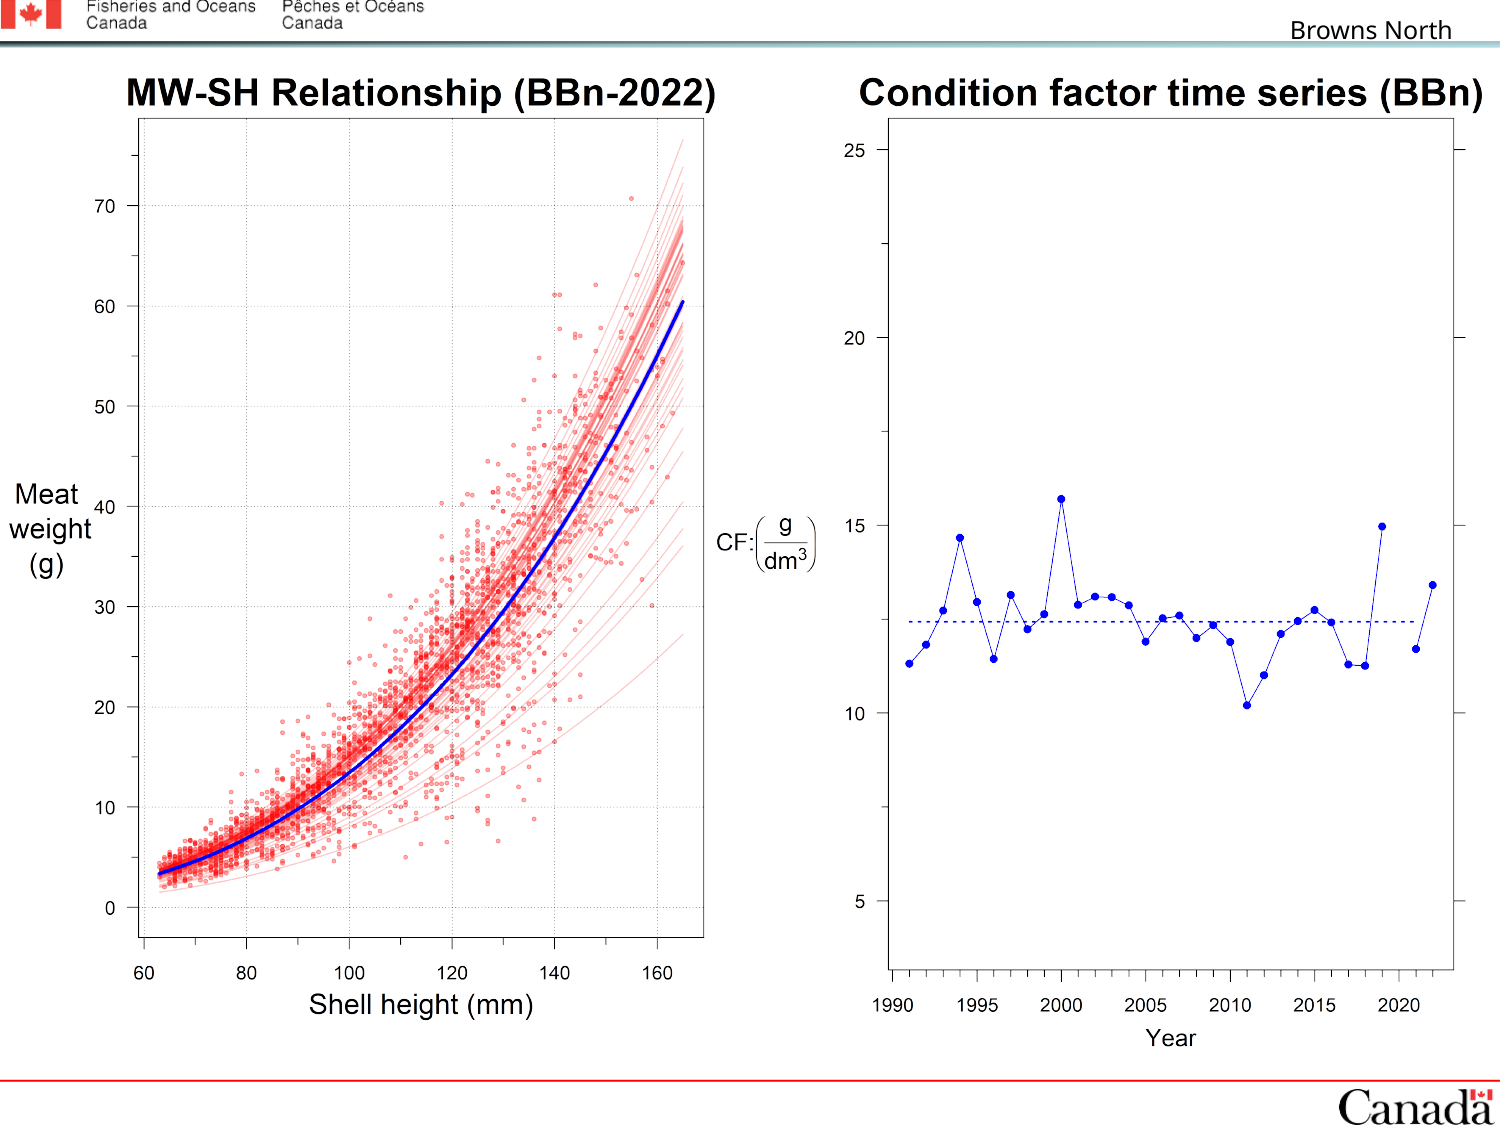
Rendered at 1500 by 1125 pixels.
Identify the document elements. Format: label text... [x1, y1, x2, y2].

picture [0, 0, 1500, 1125]
list Browns North [779, 7, 1469, 52]
